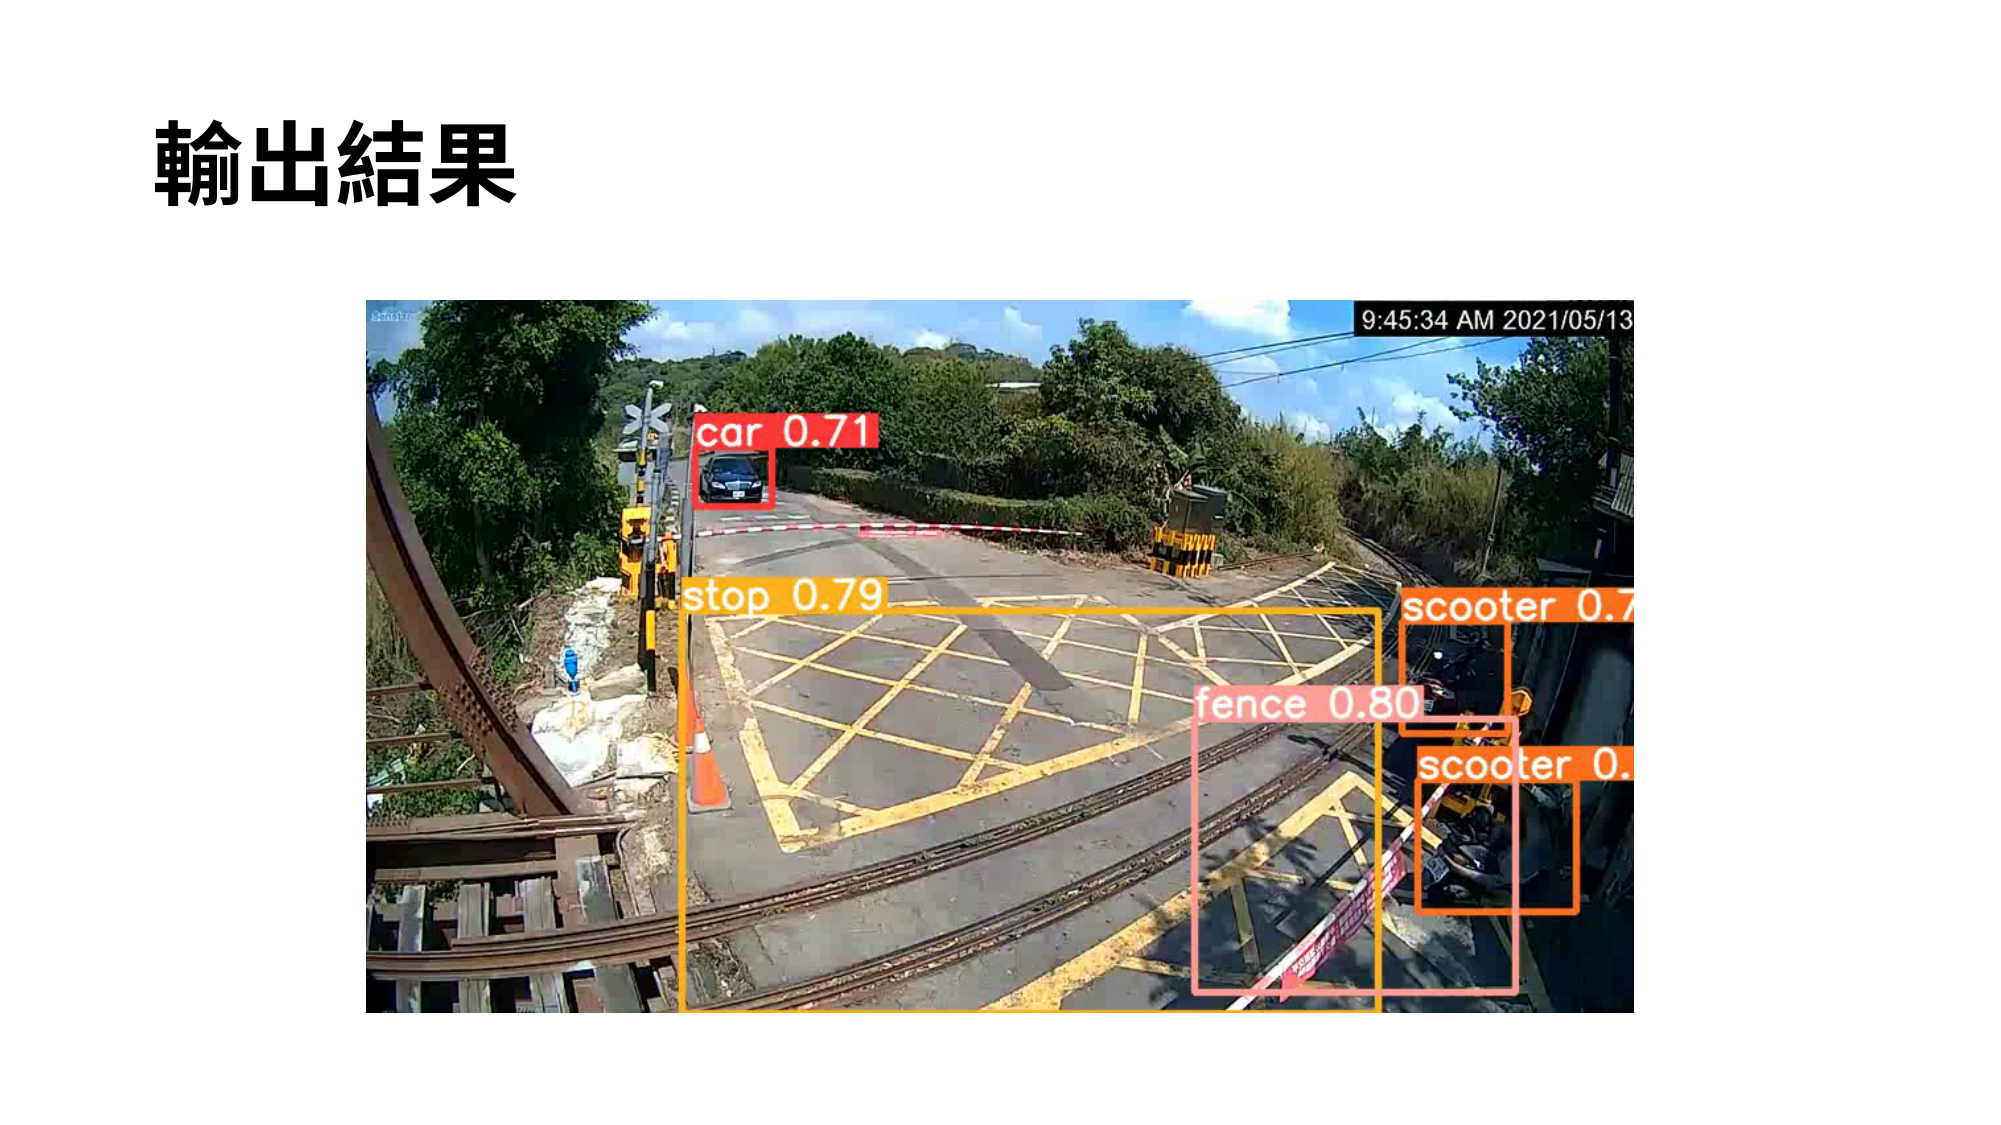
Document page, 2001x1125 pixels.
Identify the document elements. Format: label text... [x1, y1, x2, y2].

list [365, 299, 1635, 1014]
title 輸出結果 [137, 59, 1863, 278]
